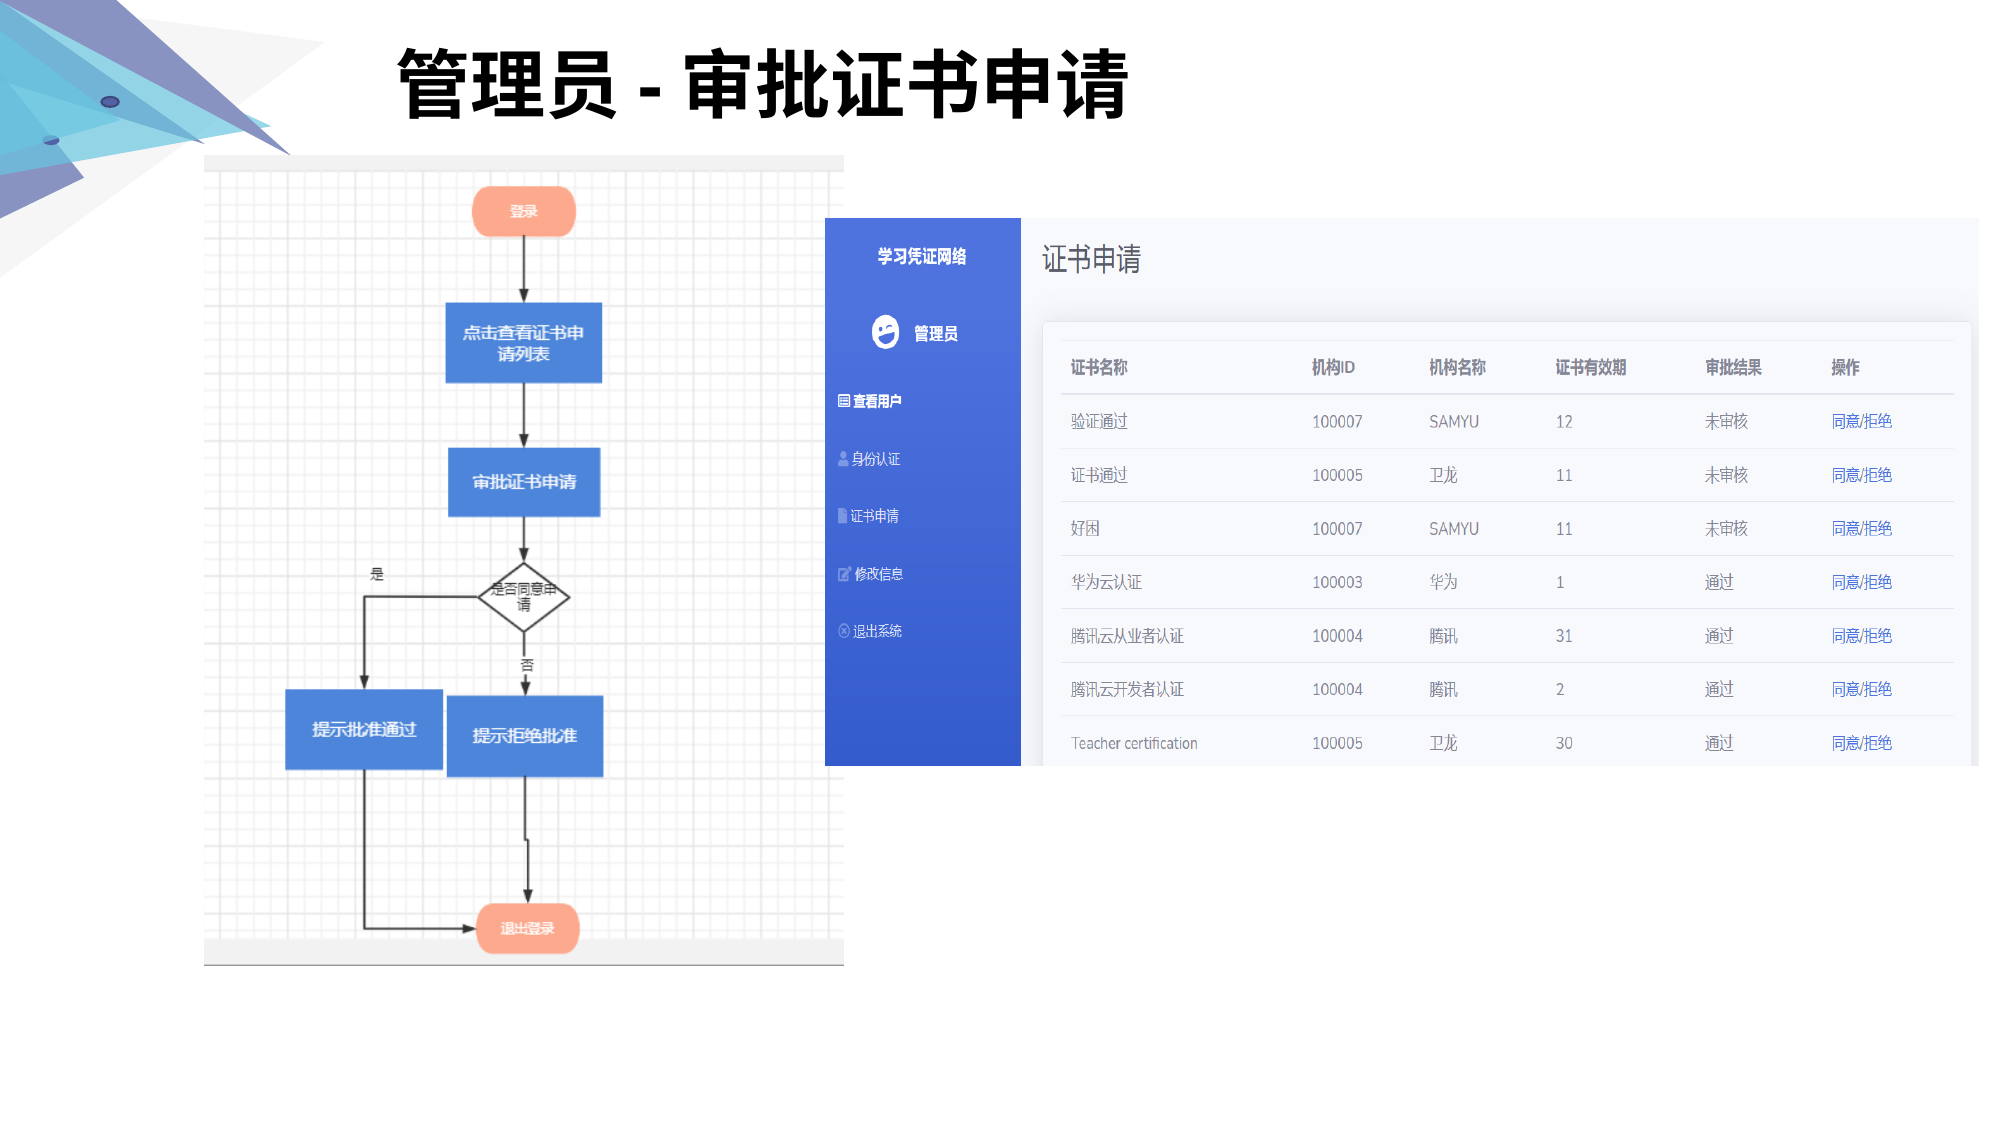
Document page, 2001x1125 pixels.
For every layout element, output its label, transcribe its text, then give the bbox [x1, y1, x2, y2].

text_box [0, 0, 325, 280]
picture [204, 155, 1979, 966]
text_box 管理员-审批证书申请 [380, 30, 1146, 136]
